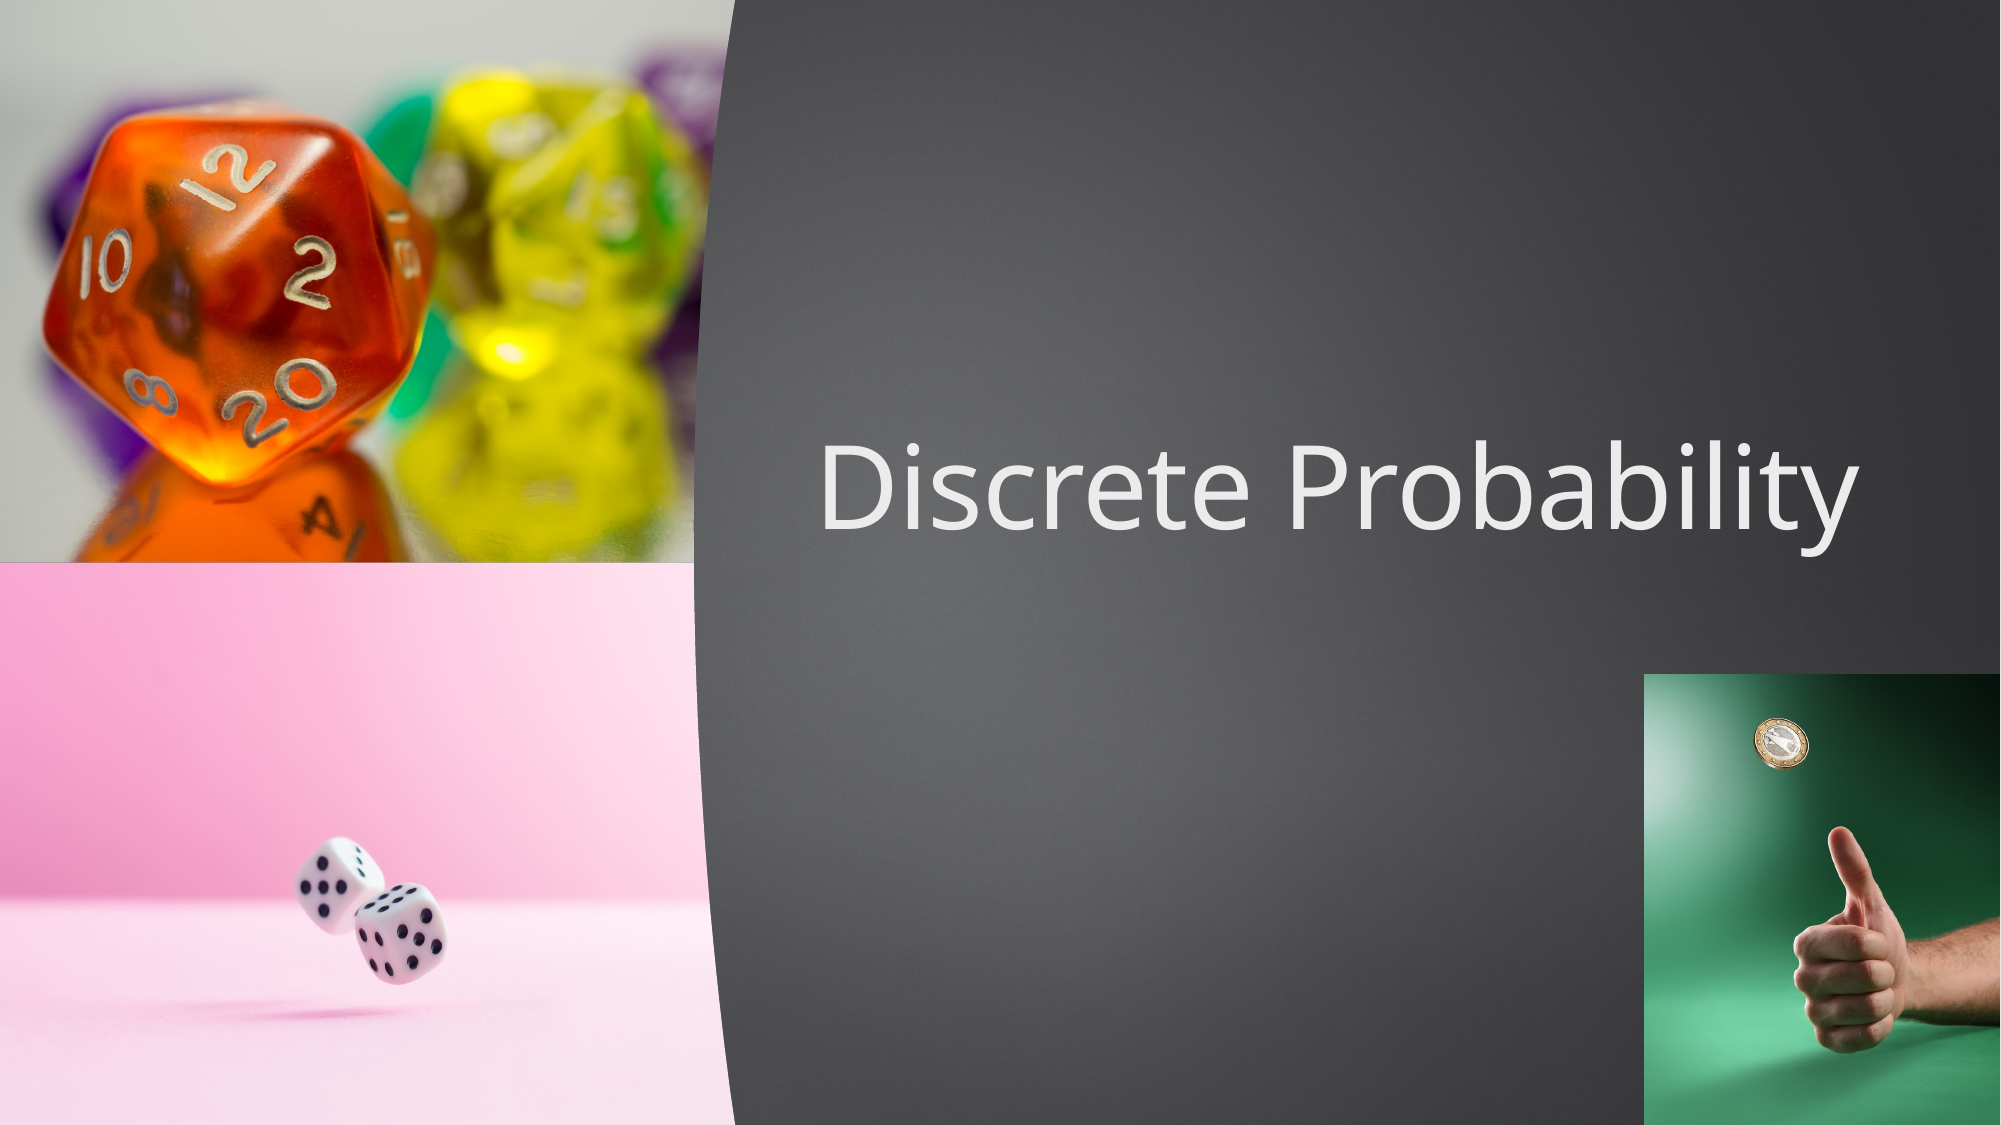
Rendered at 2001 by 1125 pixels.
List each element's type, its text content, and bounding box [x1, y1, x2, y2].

picture [0, 0, 736, 1125]
title Discrete Probability [799, 237, 1949, 563]
picture [1643, 674, 2000, 1125]
